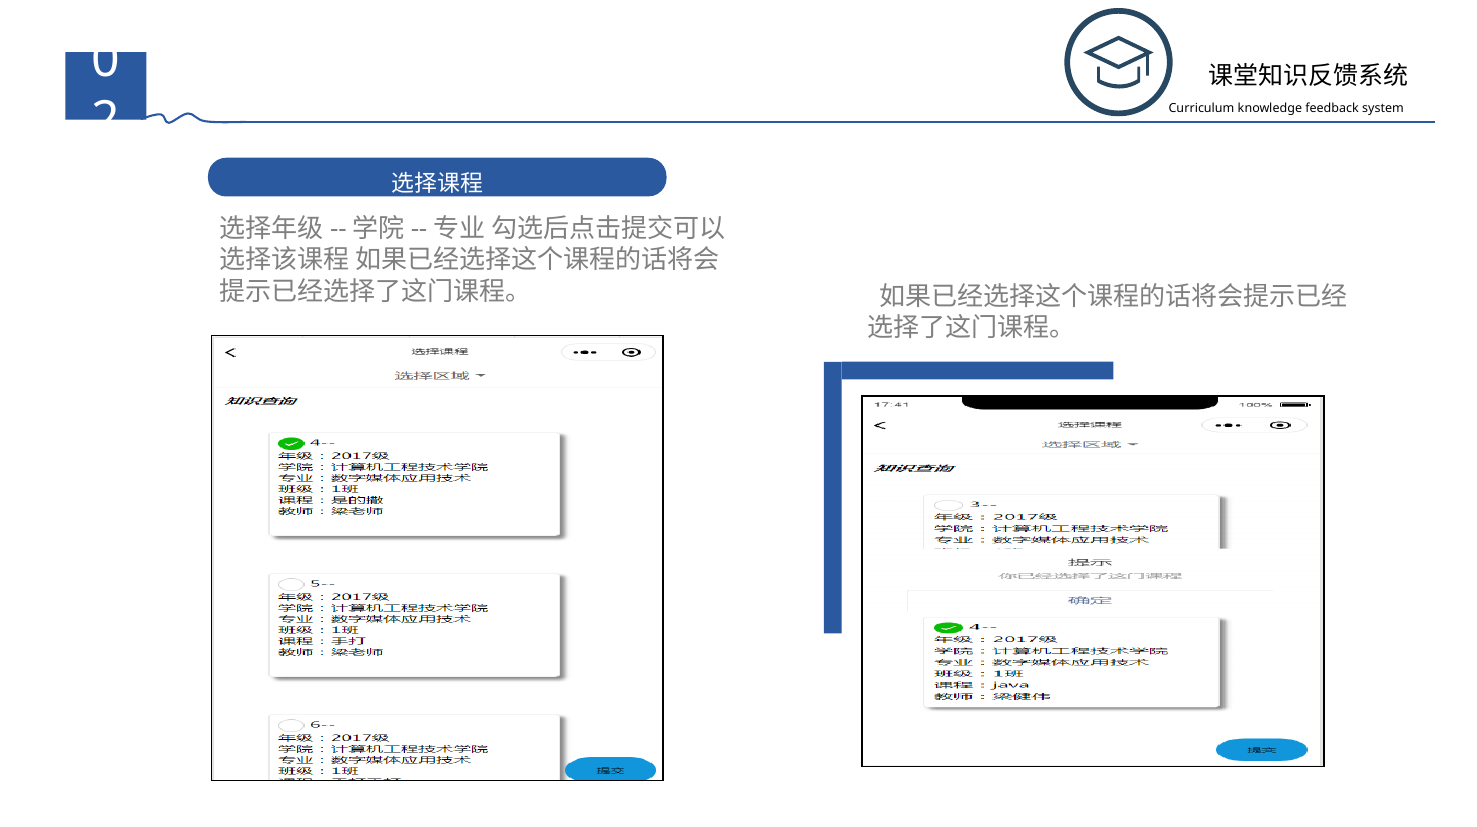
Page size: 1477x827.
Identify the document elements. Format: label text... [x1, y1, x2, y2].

picture [862, 396, 1324, 766]
text_box 如果已经选择这个课程的话将会提示已经选择了这门课程。 [852, 271, 1365, 349]
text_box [1067, 10, 1170, 114]
text_box [841, 361, 1115, 380]
text_box [147, 112, 246, 124]
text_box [1084, 37, 1477, 134]
text_box 02 [64, 51, 147, 121]
picture [212, 336, 663, 780]
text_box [204, 157, 746, 314]
text_box [823, 361, 843, 634]
